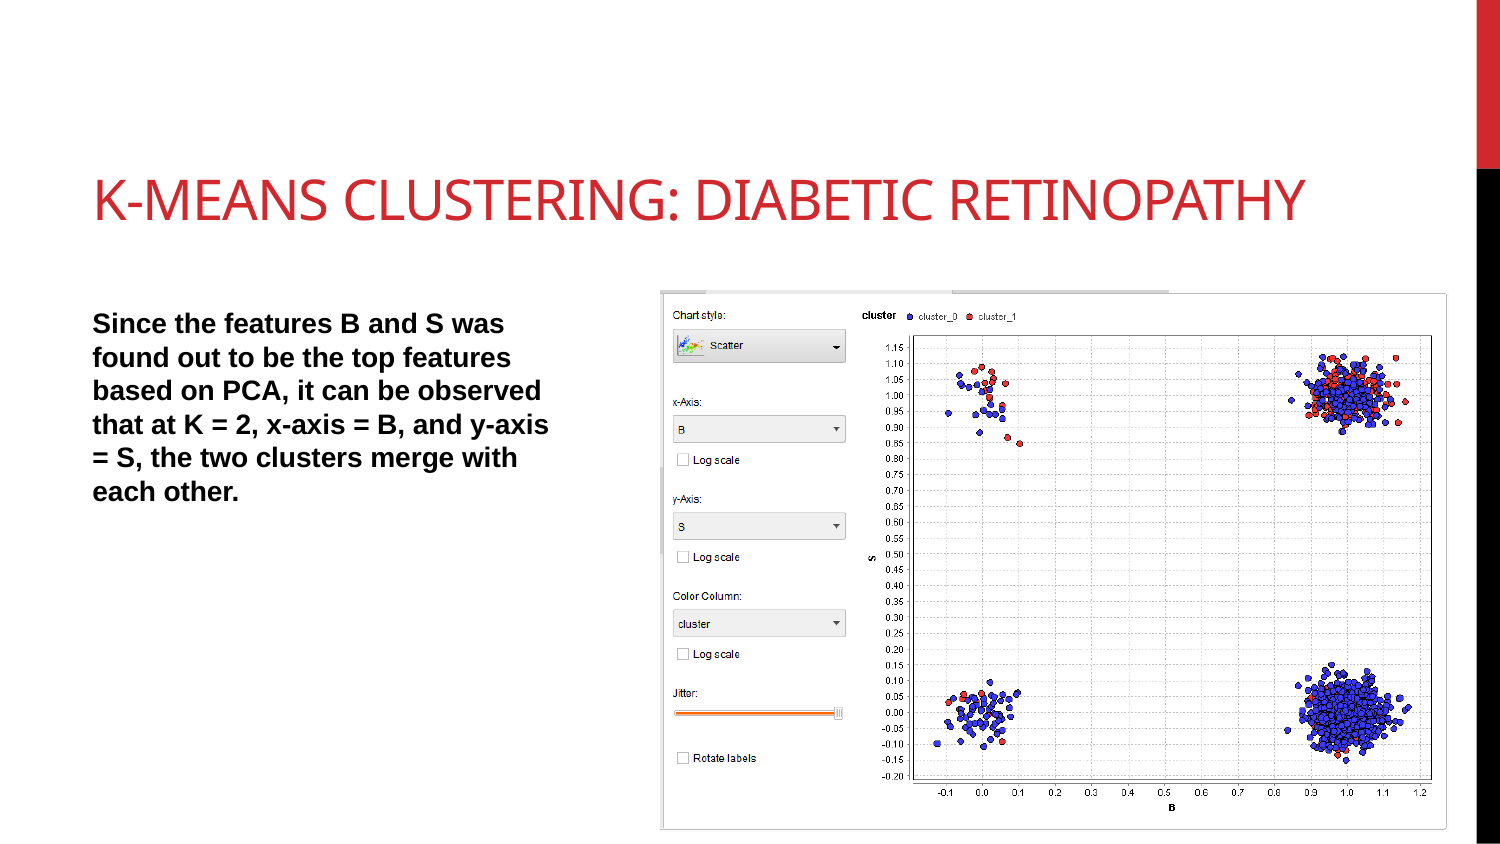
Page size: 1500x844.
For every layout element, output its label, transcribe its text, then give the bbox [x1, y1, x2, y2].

title K-means Clustering: Diabetic Retinopathy [77, 121, 1427, 248]
list Since the features B and S was found out to be the top features based on PCA, it can be observed that at K = 2, x-axis = B, and y-axis = S, the two clusters merge with each other. [77, 290, 584, 736]
picture [659, 290, 1449, 833]
